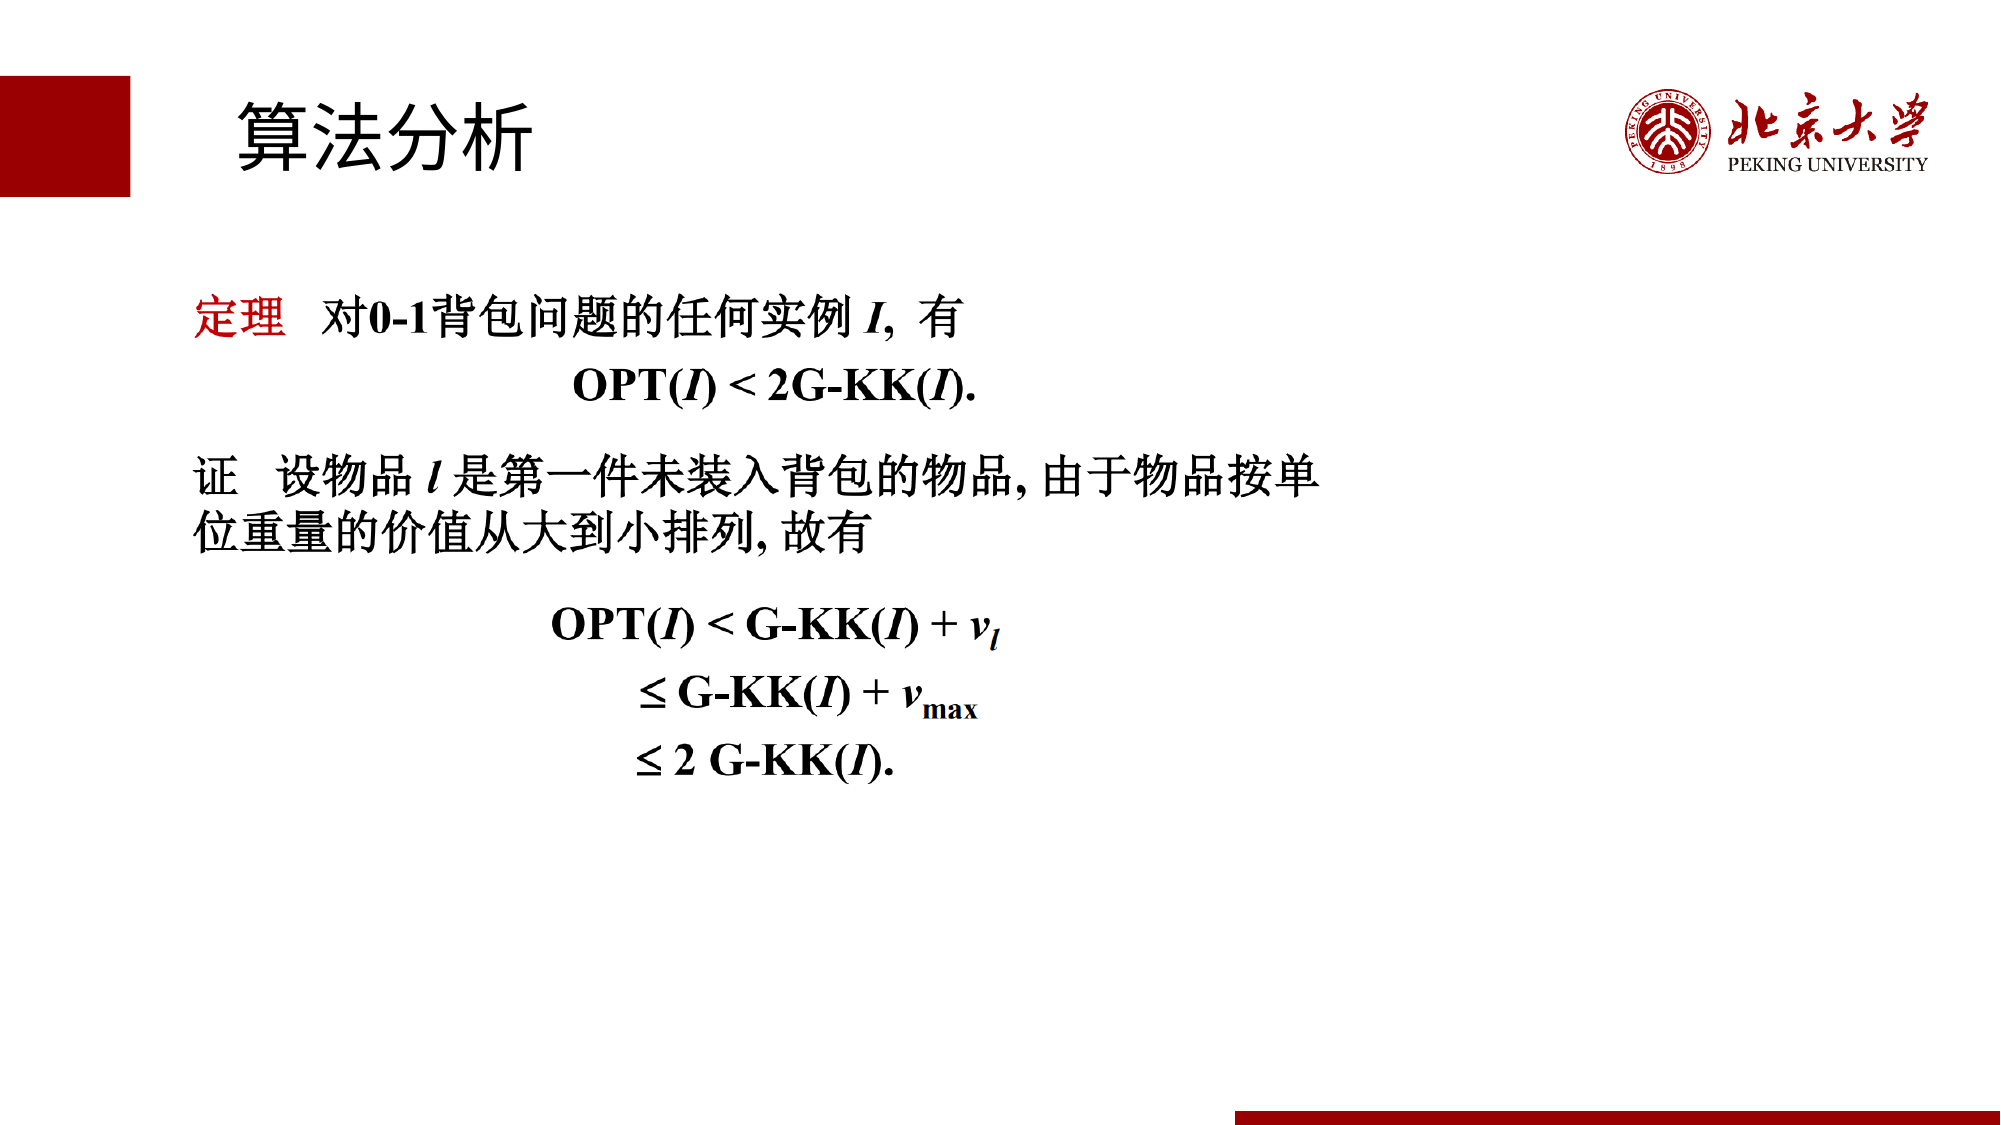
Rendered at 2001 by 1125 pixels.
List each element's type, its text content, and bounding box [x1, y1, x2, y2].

text_box 算法分析 [220, 83, 1173, 189]
picture [1625, 89, 1928, 174]
text_box [0, 75, 131, 197]
picture [188, 285, 1327, 788]
text_box [1235, 1111, 2000, 1125]
